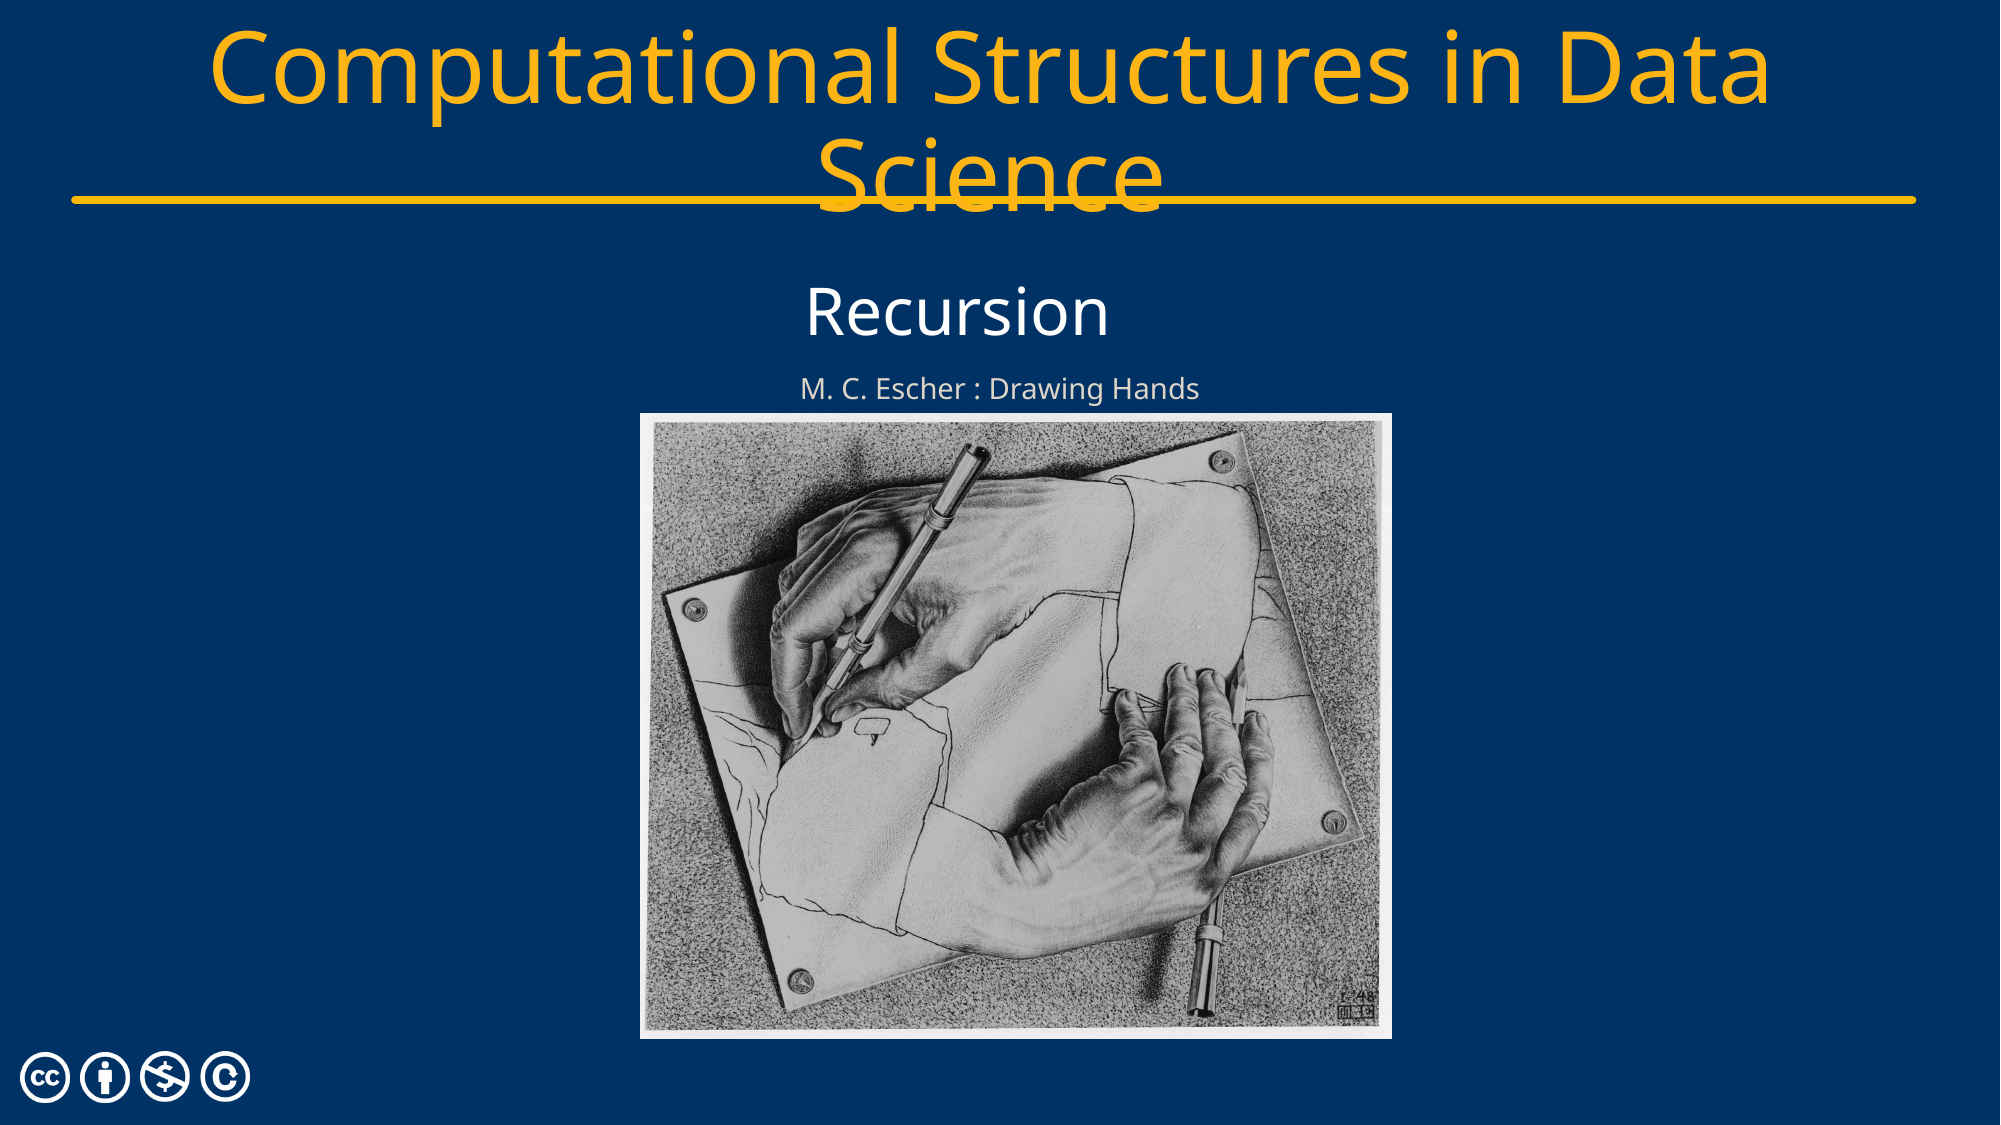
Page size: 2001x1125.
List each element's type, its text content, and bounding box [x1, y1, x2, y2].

picture [140, 1051, 190, 1102]
picture [640, 413, 1393, 1039]
picture [20, 1052, 70, 1103]
picture [80, 1052, 130, 1103]
text_box M. C. Escher : Drawing Hands [500, 363, 1500, 413]
title Recursion [714, 244, 1202, 363]
